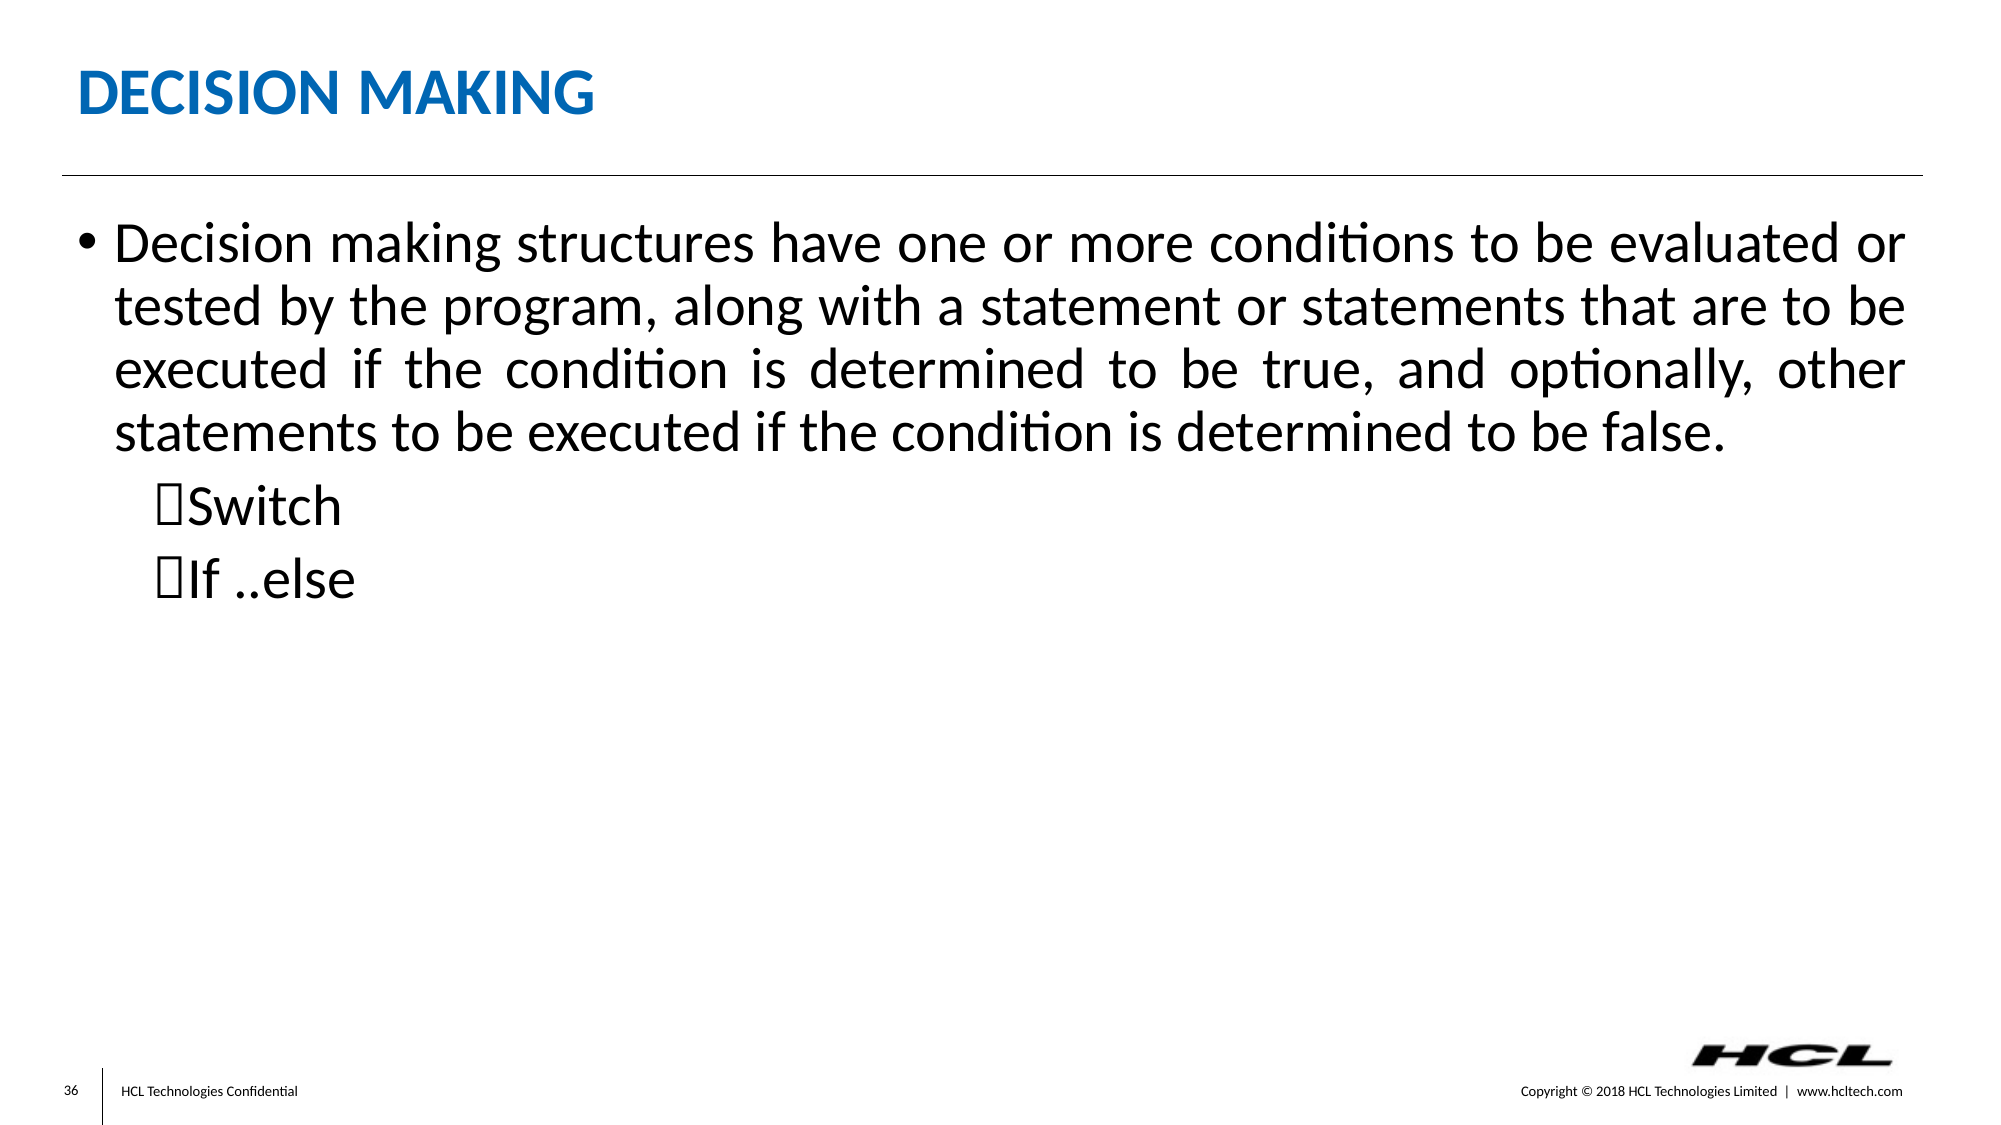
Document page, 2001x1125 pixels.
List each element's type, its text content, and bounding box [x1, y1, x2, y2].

title Decision Making [62, 42, 1781, 144]
picture [1660, 1024, 1924, 1080]
list Decision making structures have one or more conditions to be evaluated or tested by the program, along with a statement or statements that are to be executed if the condition is determined to be true, and optionally, other statements to be executed if the condition is determined to be false. Switch If ..else [62, 204, 1924, 1014]
